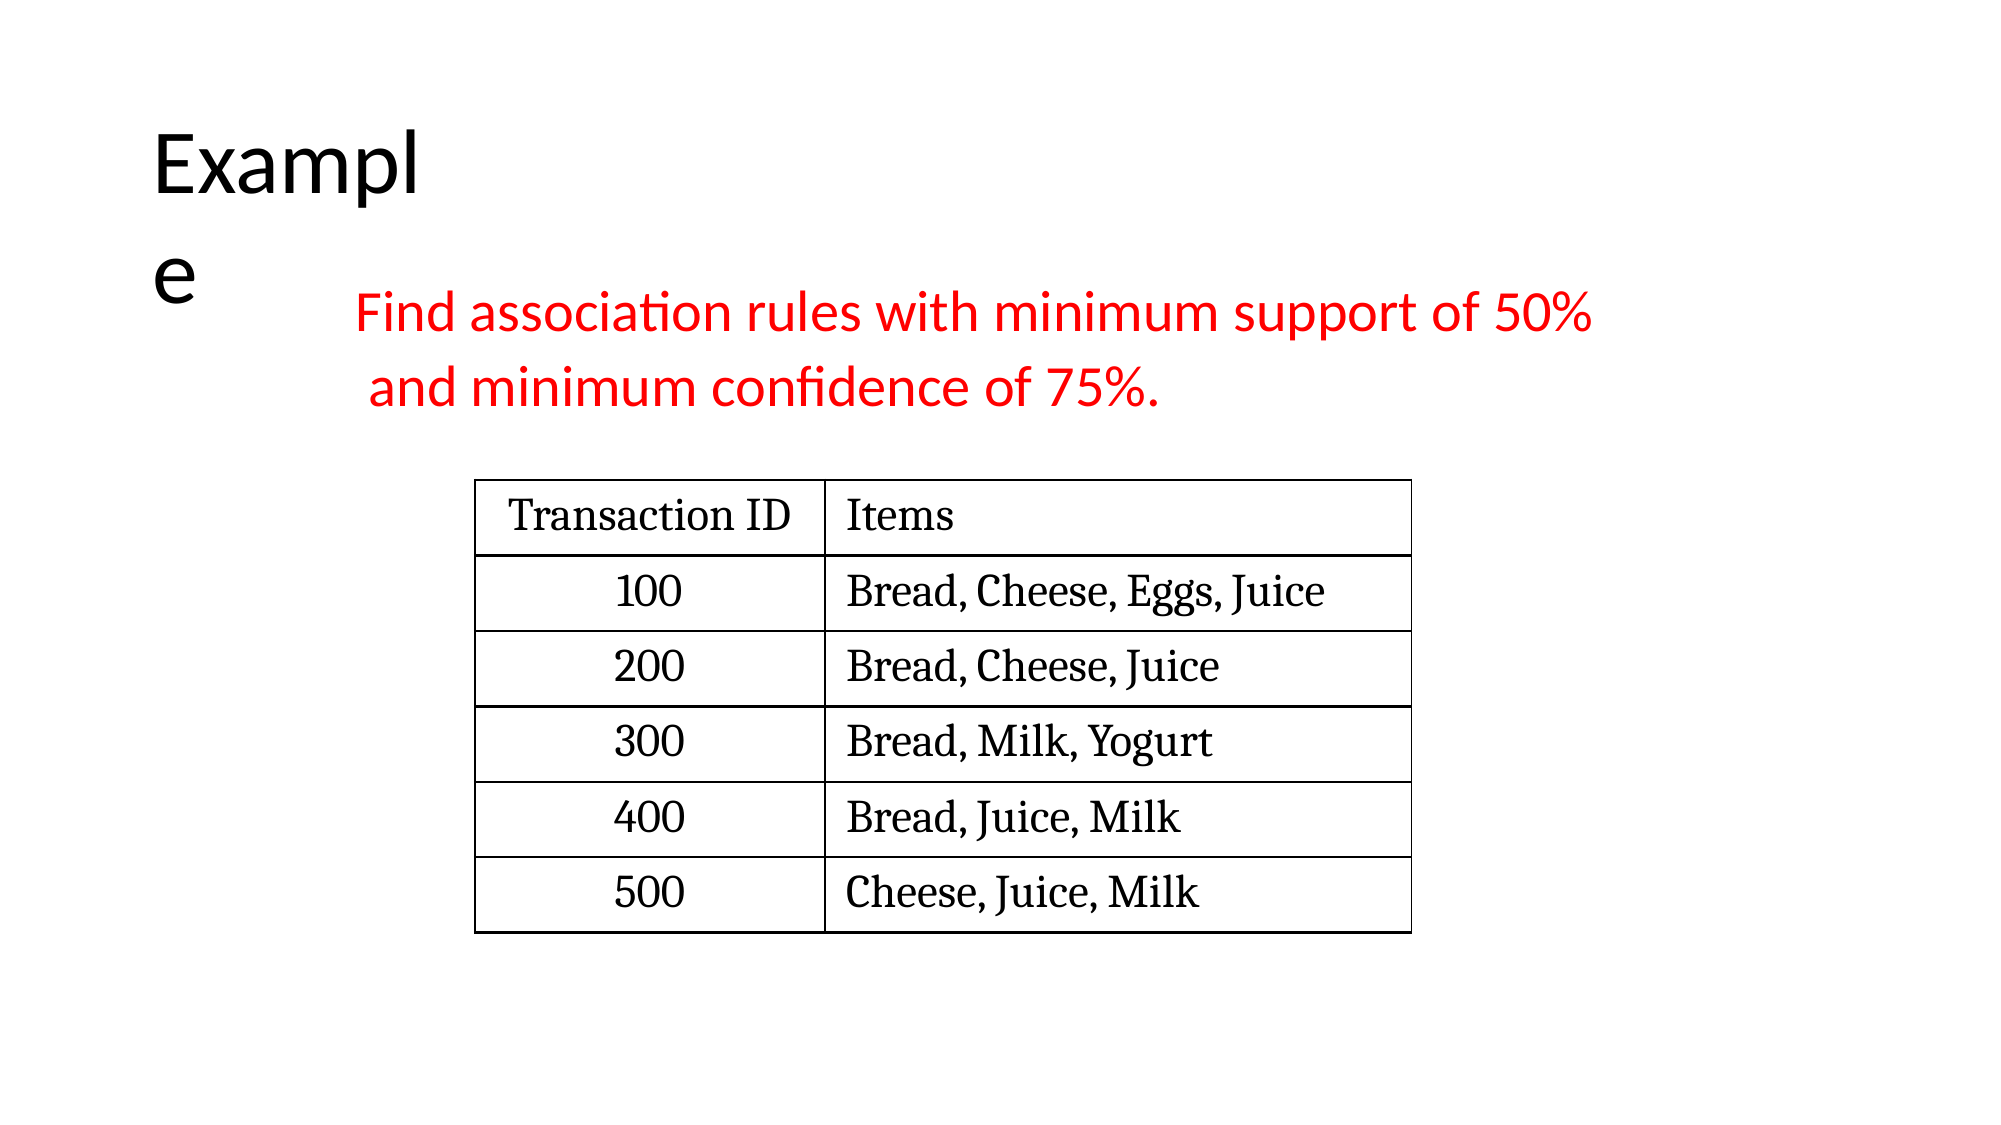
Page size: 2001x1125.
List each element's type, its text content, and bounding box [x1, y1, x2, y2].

table_cell 500 [476, 858, 824, 931]
table_cell Bread, Cheese, Juice [826, 632, 1411, 705]
table_cell Bread, Milk, Yogurt [826, 708, 1411, 781]
title Example [150, 100, 466, 323]
table_cell 100 [476, 557, 824, 630]
table_cell 300 [476, 708, 824, 781]
table_cell 200 [476, 632, 824, 705]
table_cell Bread, Cheese, Eggs, Juice [826, 557, 1411, 630]
text_box Find association rules with minimum support of 50% and minimum confidence of 75%. [353, 257, 1603, 419]
table_cell 400 [476, 783, 824, 856]
table_cell Bread, Juice, Milk [826, 783, 1411, 856]
table_header Items [826, 481, 1411, 554]
table_cell Cheese, Juice, Milk [826, 858, 1411, 931]
table_header Transaction ID [476, 481, 824, 554]
